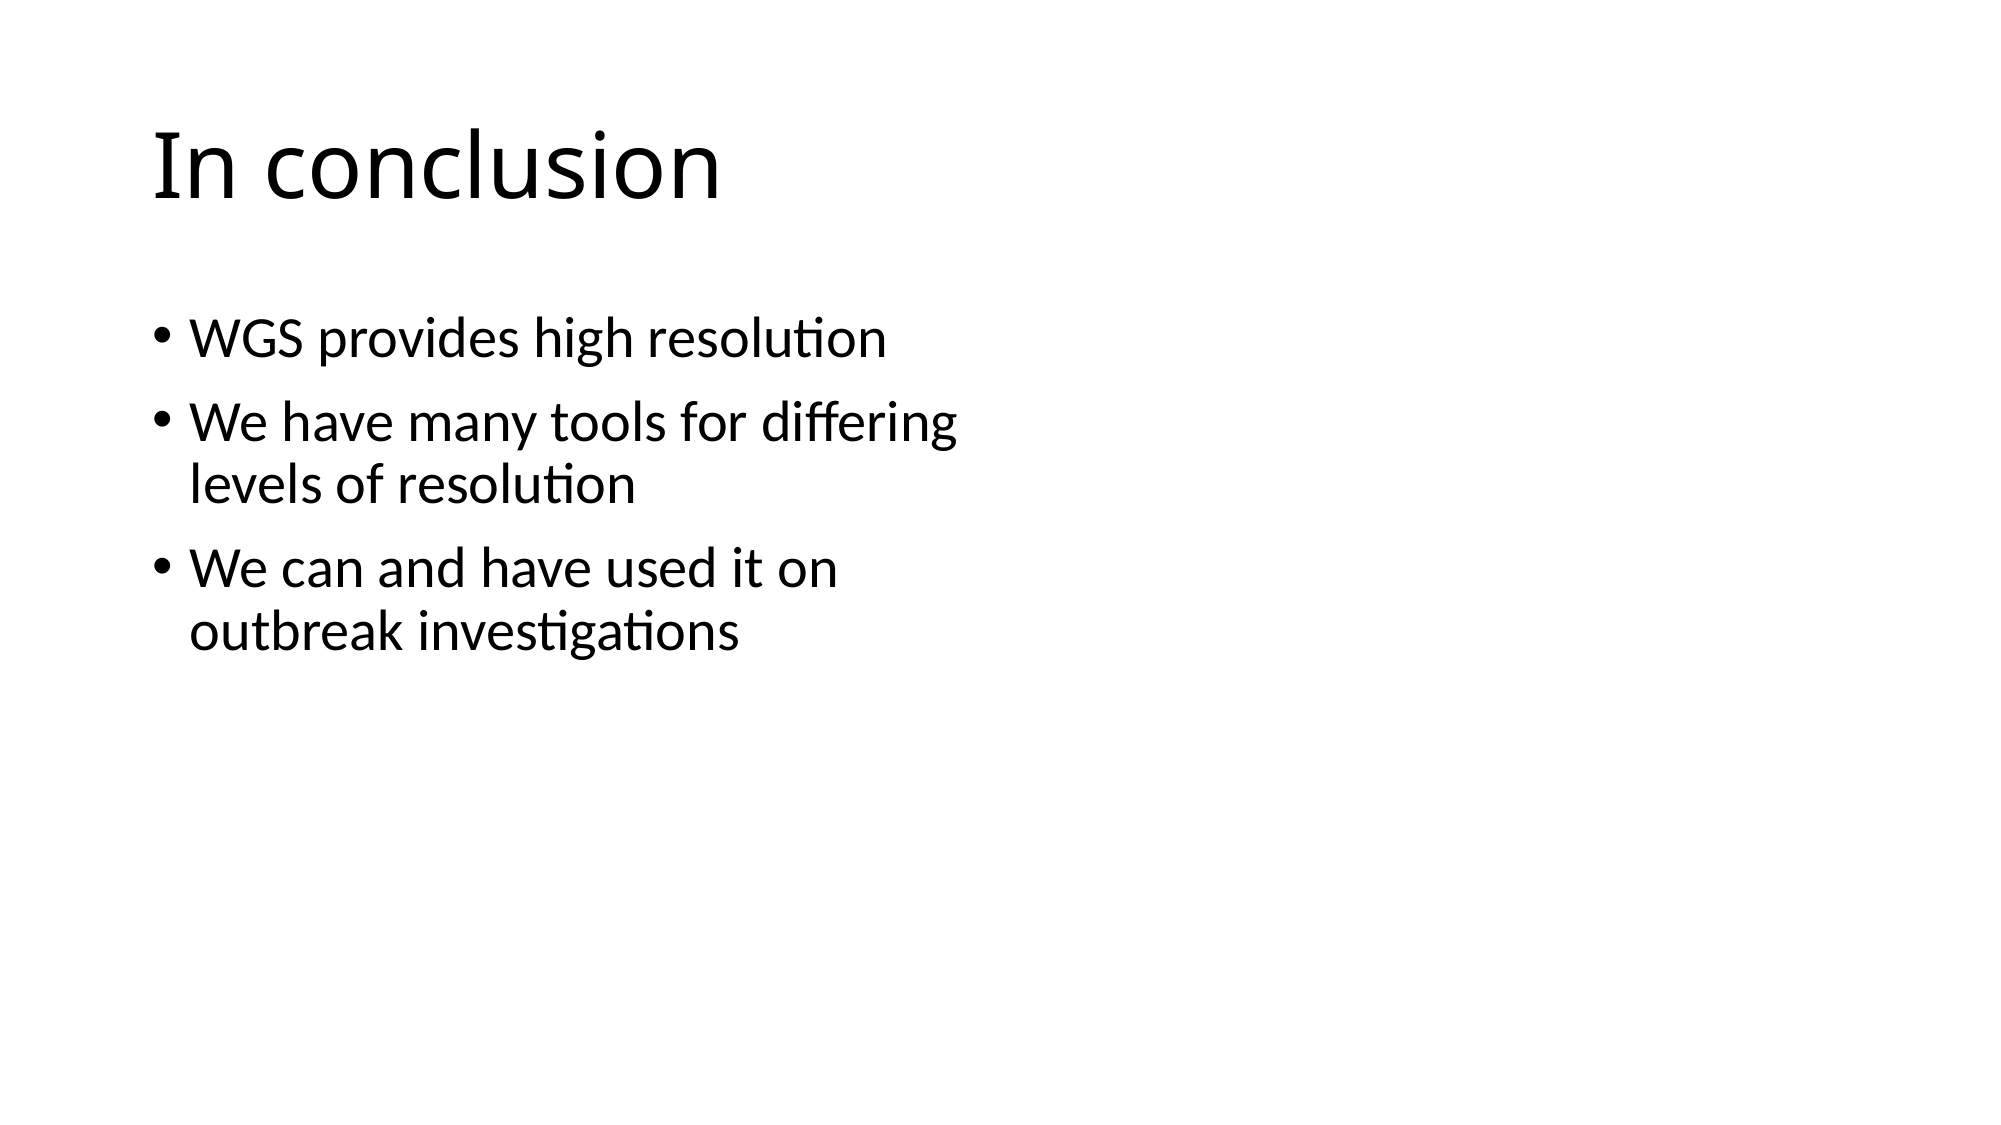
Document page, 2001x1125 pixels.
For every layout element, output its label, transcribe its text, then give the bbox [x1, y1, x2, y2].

title In conclusion [137, 59, 1863, 278]
list WGS provides high resolution We have many tools for differing levels of resolution We can and have used it on outbreak investigations [137, 299, 988, 1014]
